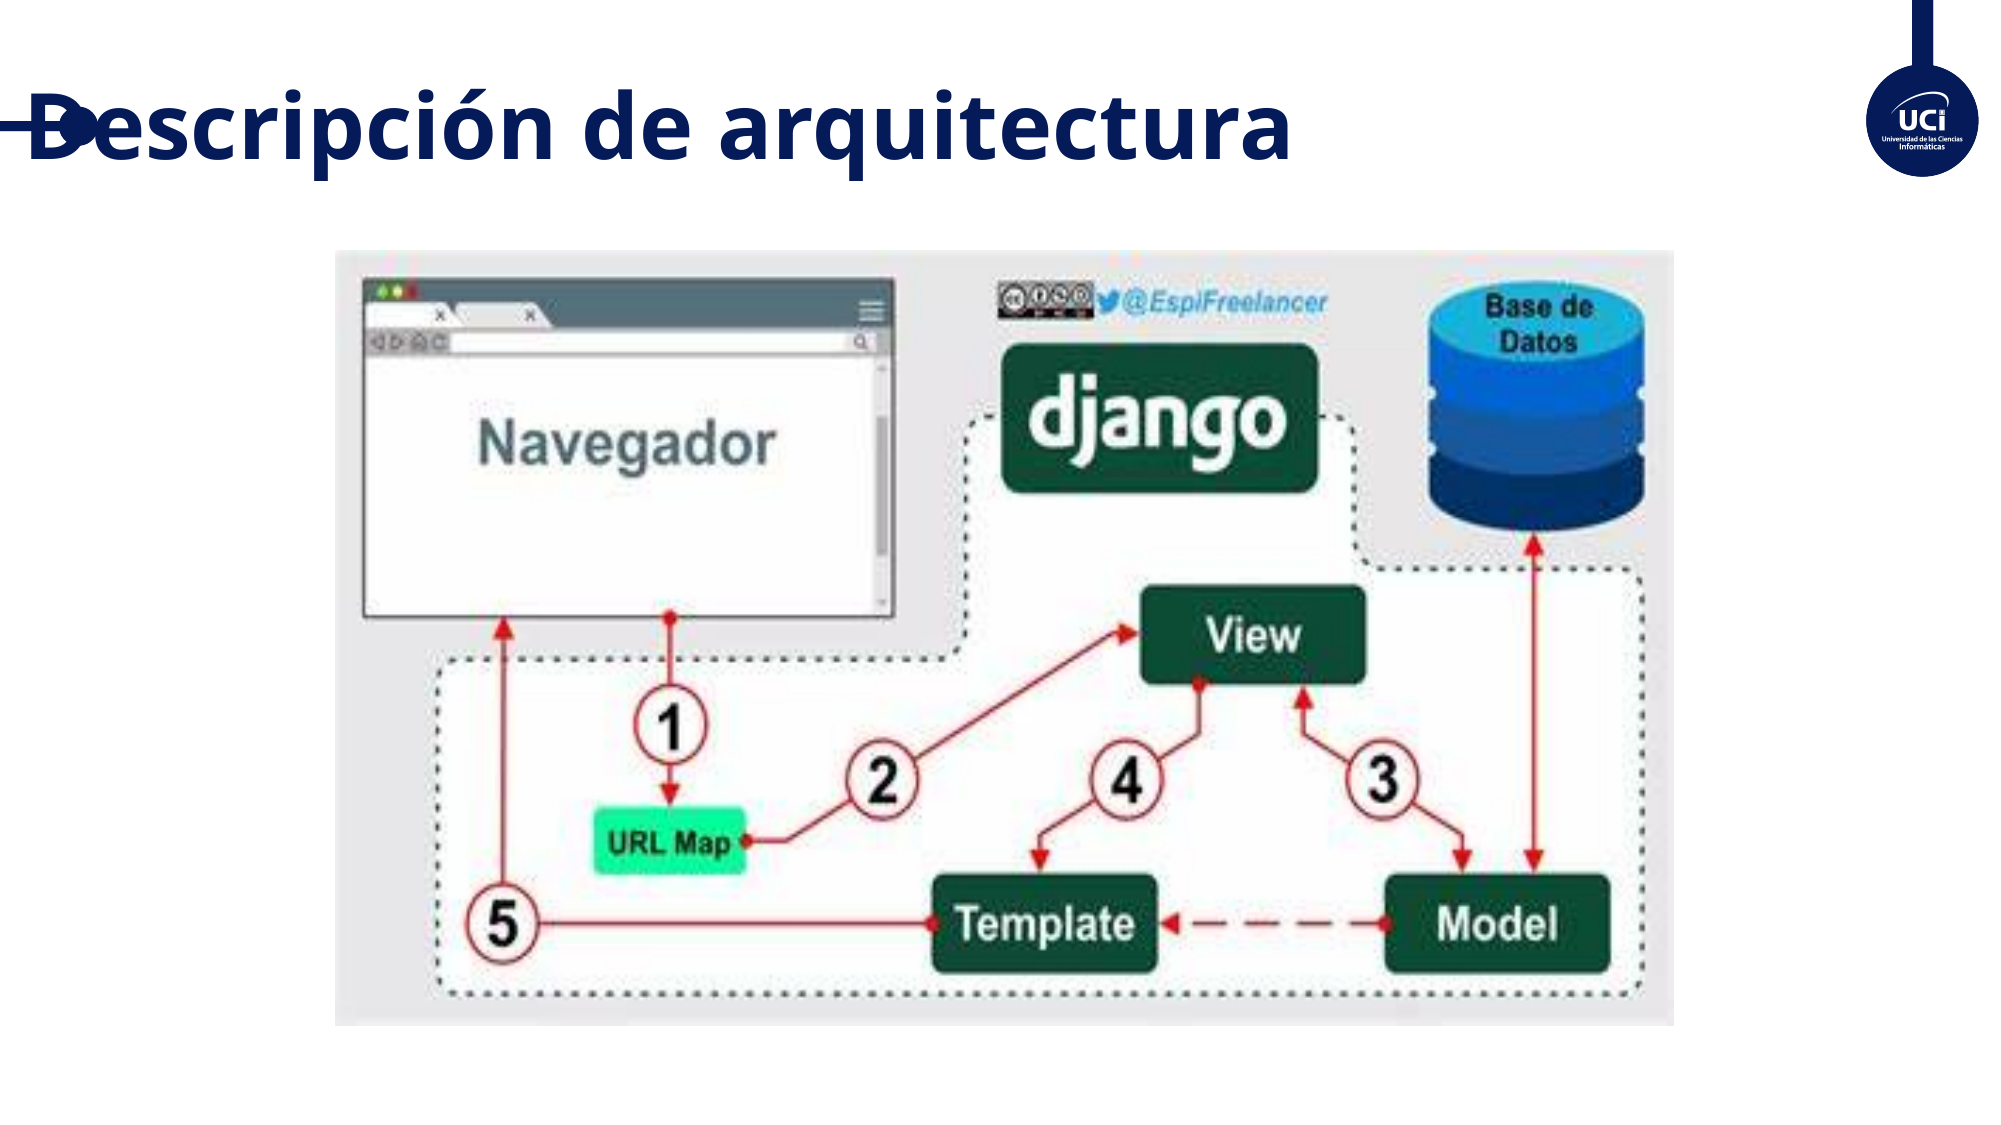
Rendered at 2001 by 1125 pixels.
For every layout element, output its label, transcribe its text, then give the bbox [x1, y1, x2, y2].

picture [0, 0, 2001, 1125]
text_box Descripción de arquitectura [8, 61, 1311, 186]
